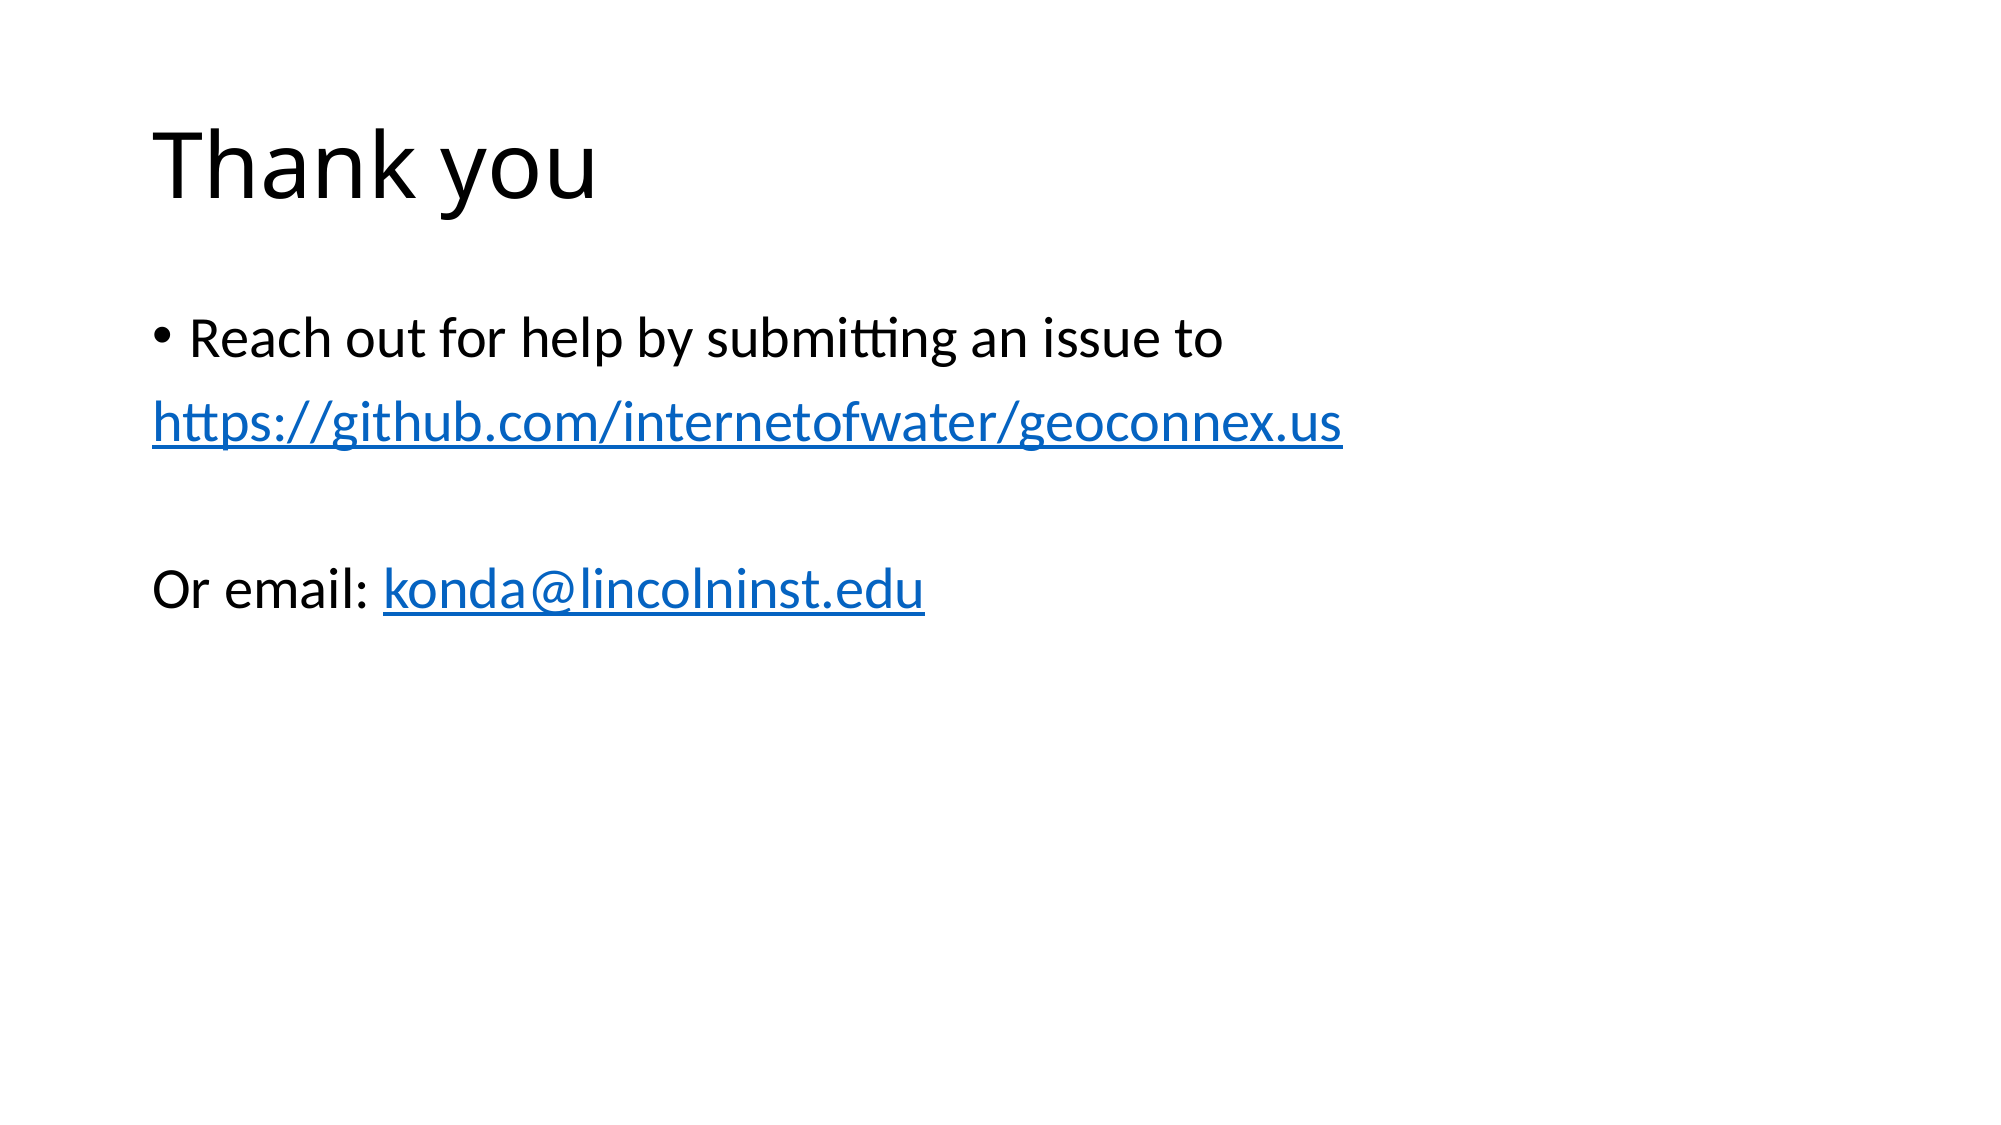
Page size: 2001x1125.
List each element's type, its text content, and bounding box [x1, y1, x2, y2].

title Thank you [137, 59, 1863, 278]
list Reach out for help by submitting an issue to https://github.com/internetofwater/geoconnex.us Or email: konda@lincolninst.edu [137, 299, 1863, 1014]
